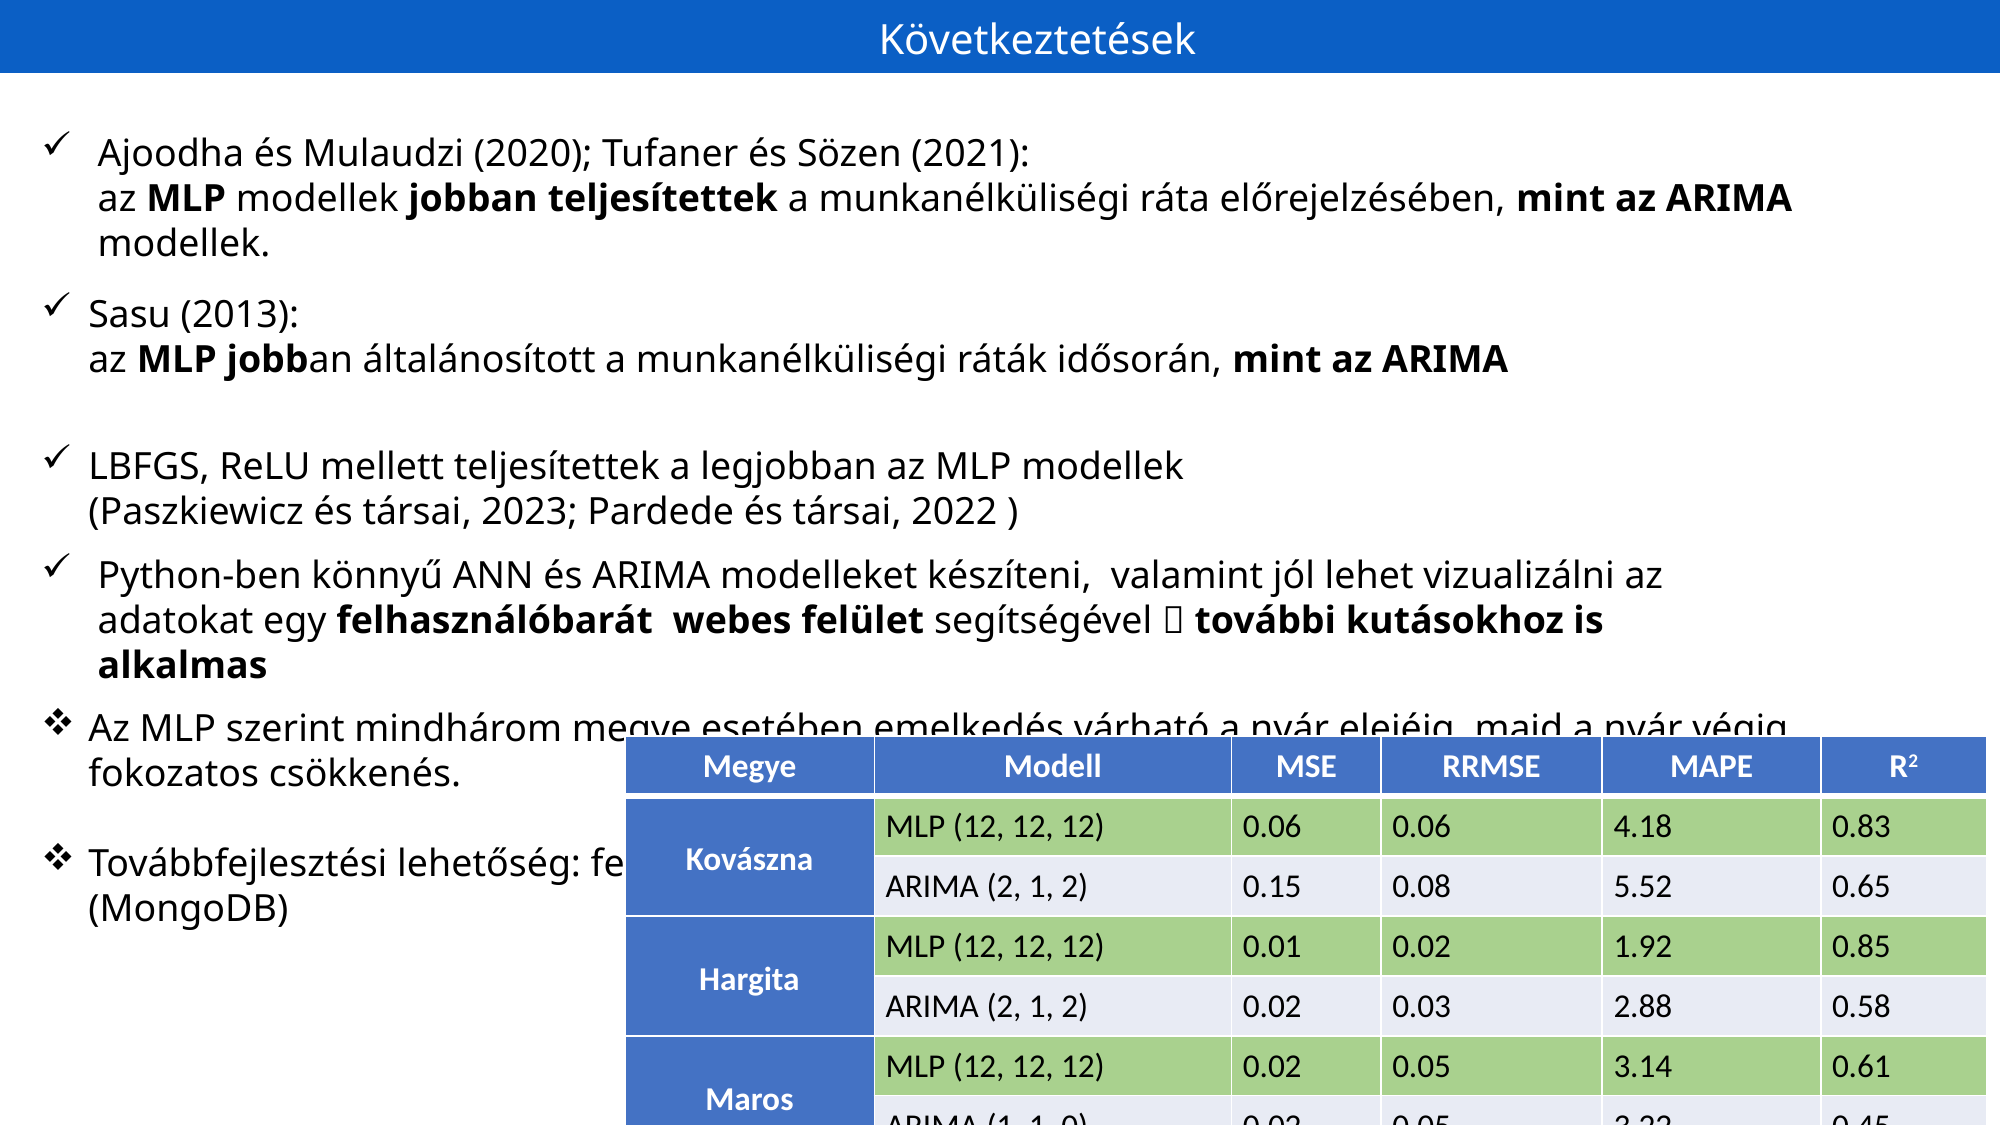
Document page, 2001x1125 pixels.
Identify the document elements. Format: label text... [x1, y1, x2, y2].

table_cell 0.05 [1382, 1037, 1601, 1095]
table_cell ARIMA (2, 1, 2) [875, 977, 1231, 1035]
table_cell 5.52 [1603, 857, 1820, 915]
table_cell Maros [626, 1037, 874, 1125]
table_cell 0.01 [1232, 917, 1380, 975]
table_cell 2.88 [1603, 977, 1820, 1035]
text_box Sasu (2013): az MLP jobban általánosított a munkanélküliségi ráták idősorán, mint az ARIMA [26, 282, 1814, 388]
text_box Következtetések [0, 0, 2000, 73]
table_header MSE [1232, 737, 1380, 793]
table_cell 0.06 [1232, 799, 1380, 855]
table_cell 0.02 [1232, 977, 1380, 1035]
table_cell 3.22 [1603, 1096, 1820, 1125]
text_box LBFGS, ReLU mellett teljesítettek a legjobban az MLP modellek (Paszkiewicz és társai, 2023; Pardede és társai, 2022 ) [26, 434, 1814, 540]
text_box Python-ben könnyű ANN és ARIMA modelleket készíteni, valamint jól lehet vizualizálni az adatokat egy felhasználóbarát webes felület segítségével  további kutásokhoz is alkalmas [26, 543, 1789, 696]
table_header RRMSE [1382, 737, 1601, 793]
table_header Megye [626, 737, 874, 793]
table_header Modell [875, 737, 1231, 793]
table_cell 0.45 [1822, 1096, 1986, 1125]
table_cell 0.05 [1382, 1096, 1601, 1125]
table_cell MLP (12, 12, 12) [875, 799, 1231, 855]
table_cell MLP (12, 12, 12) [875, 917, 1231, 975]
table_cell 0.02 [1382, 917, 1601, 975]
table_header R2 [1822, 737, 1986, 793]
table_cell MLP (12, 12, 12) [875, 1037, 1231, 1095]
table_cell ARIMA (1, 1, 0) [875, 1096, 1231, 1125]
table_cell 0.03 [1382, 977, 1601, 1035]
table_cell 0.61 [1822, 1037, 1986, 1095]
table_cell 0.08 [1382, 857, 1601, 915]
table_cell 0.65 [1822, 857, 1986, 915]
table_cell 1.92 [1603, 917, 1820, 975]
table_cell 3.14 [1603, 1037, 1820, 1095]
table_cell Hargita [626, 917, 874, 1035]
table_cell 0.58 [1822, 977, 1986, 1035]
table_cell Kovászna [626, 799, 874, 915]
table_cell 0.02 [1232, 1037, 1380, 1095]
table_cell 0.83 [1822, 799, 1986, 855]
table_cell 4.18 [1603, 799, 1820, 855]
text_box Ajoodha és Mulaudzi (2020); Tufaner és Sözen (2021): az MLP modellek jobban teljesítettek a munkanélküliségi ráta előrejelzésében, mint az ARIMA modellek. [26, 121, 1855, 317]
table_cell 0.02 [1232, 1096, 1380, 1125]
table_cell ARIMA (2, 1, 2) [875, 857, 1231, 915]
table_cell 0.85 [1822, 917, 1986, 975]
table_cell 0.15 [1232, 857, 1380, 915]
text_box Az MLP szerint mindhárom megye esetében emelkedés várható a nyár elejéig, majd a nyár végig fokozatos csökkenés. Továbbfejlesztési lehetőség: felhasználói fiókok, idősorok, modellek és előrejelzések tárolása (MongoDB) [26, 696, 1814, 937]
table_cell 0.06 [1382, 799, 1601, 855]
table_header MAPE [1603, 737, 1820, 793]
